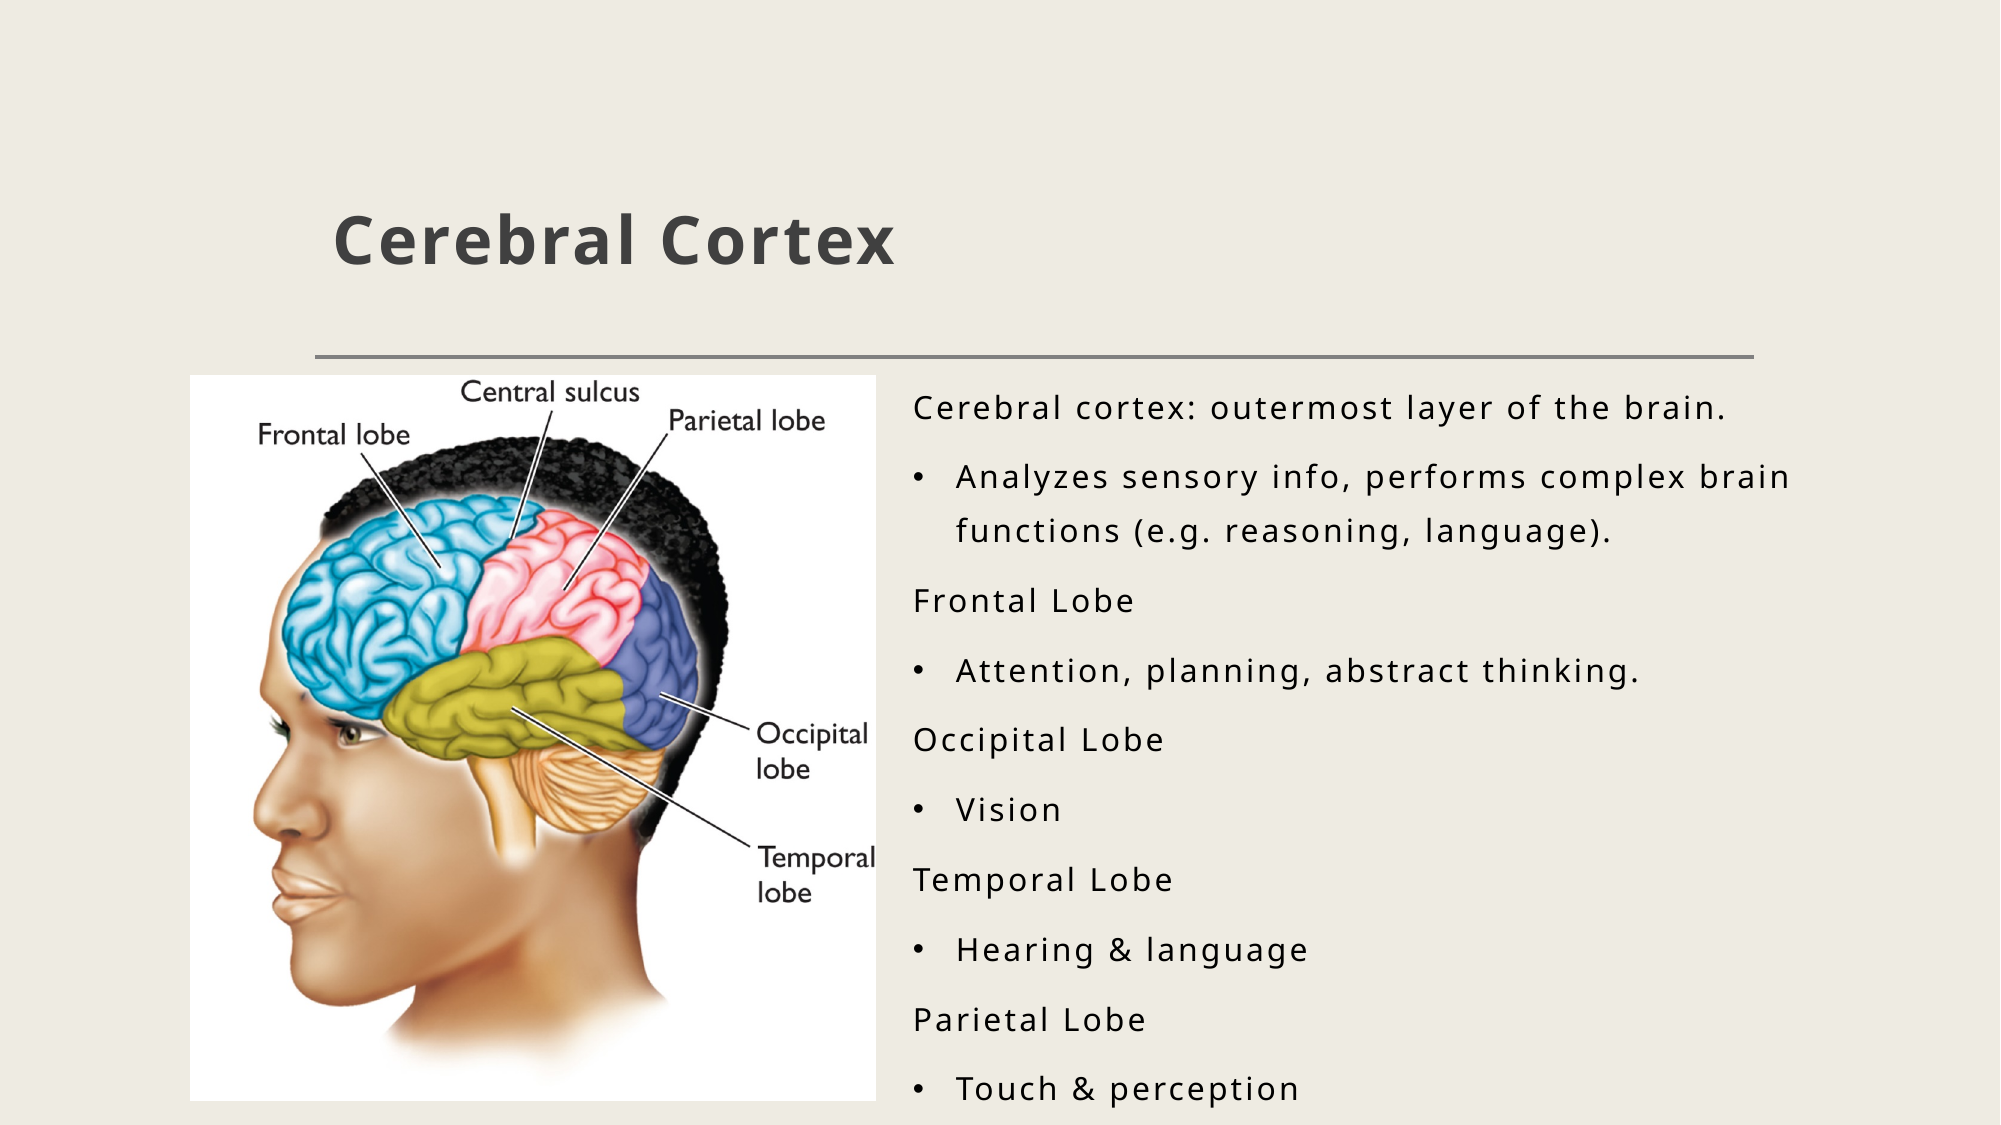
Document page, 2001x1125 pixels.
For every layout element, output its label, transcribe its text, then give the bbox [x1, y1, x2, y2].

list Cerebral cortex: outermost layer of the brain. Analyzes sensory info, performs complex brain functions (e.g. reasoning, language). Frontal Lobe Attention, planning, abstract thinking. Occipital Lobe Vision Temporal Lobe Hearing & language Parietal Lobe Touch & perception [894, 354, 1899, 1125]
title Cerebral Cortex [315, 72, 1754, 294]
picture [190, 375, 876, 1102]
